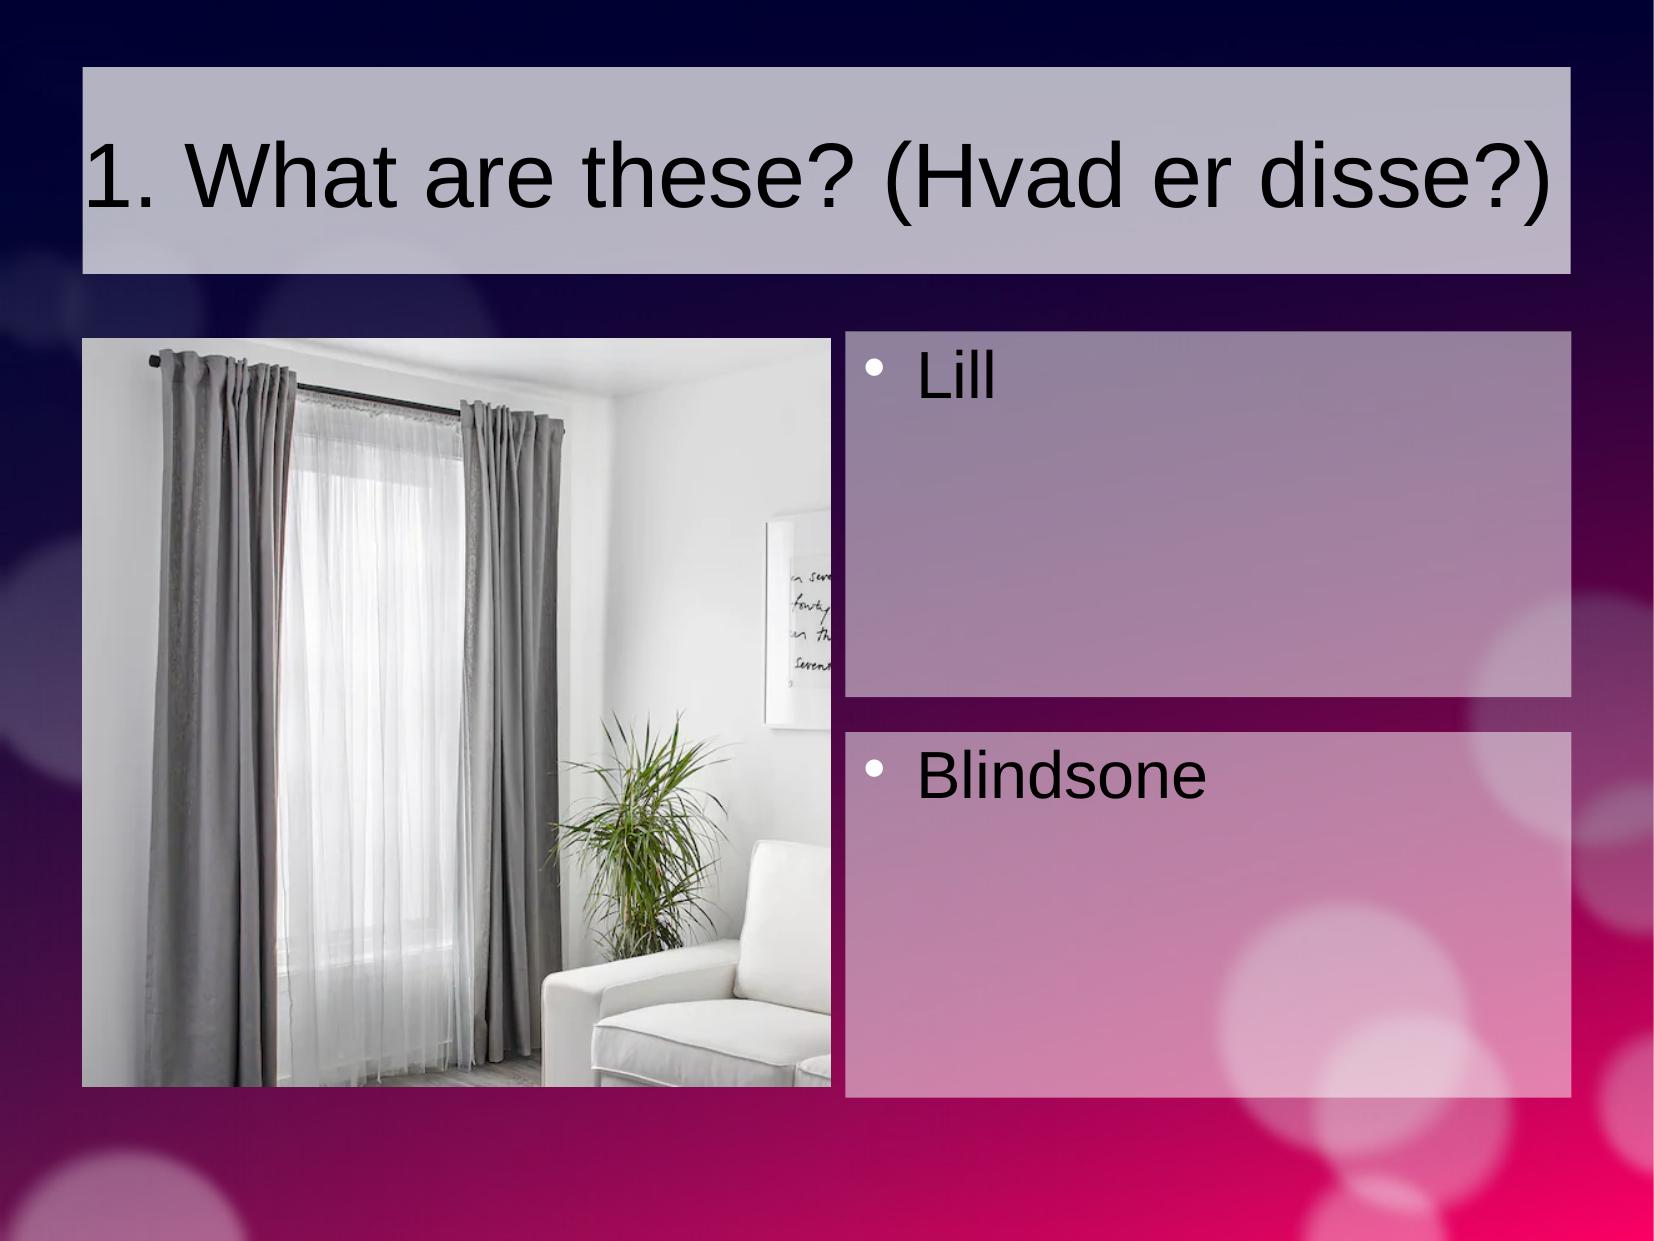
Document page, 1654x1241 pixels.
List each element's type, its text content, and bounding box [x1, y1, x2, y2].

text_box 1. What are these? (Hvad er disse?) [82, 67, 1571, 274]
text_box Lill [845, 331, 1572, 698]
text_box Blindsone [845, 732, 1572, 1098]
picture [0, 0, 1654, 1241]
